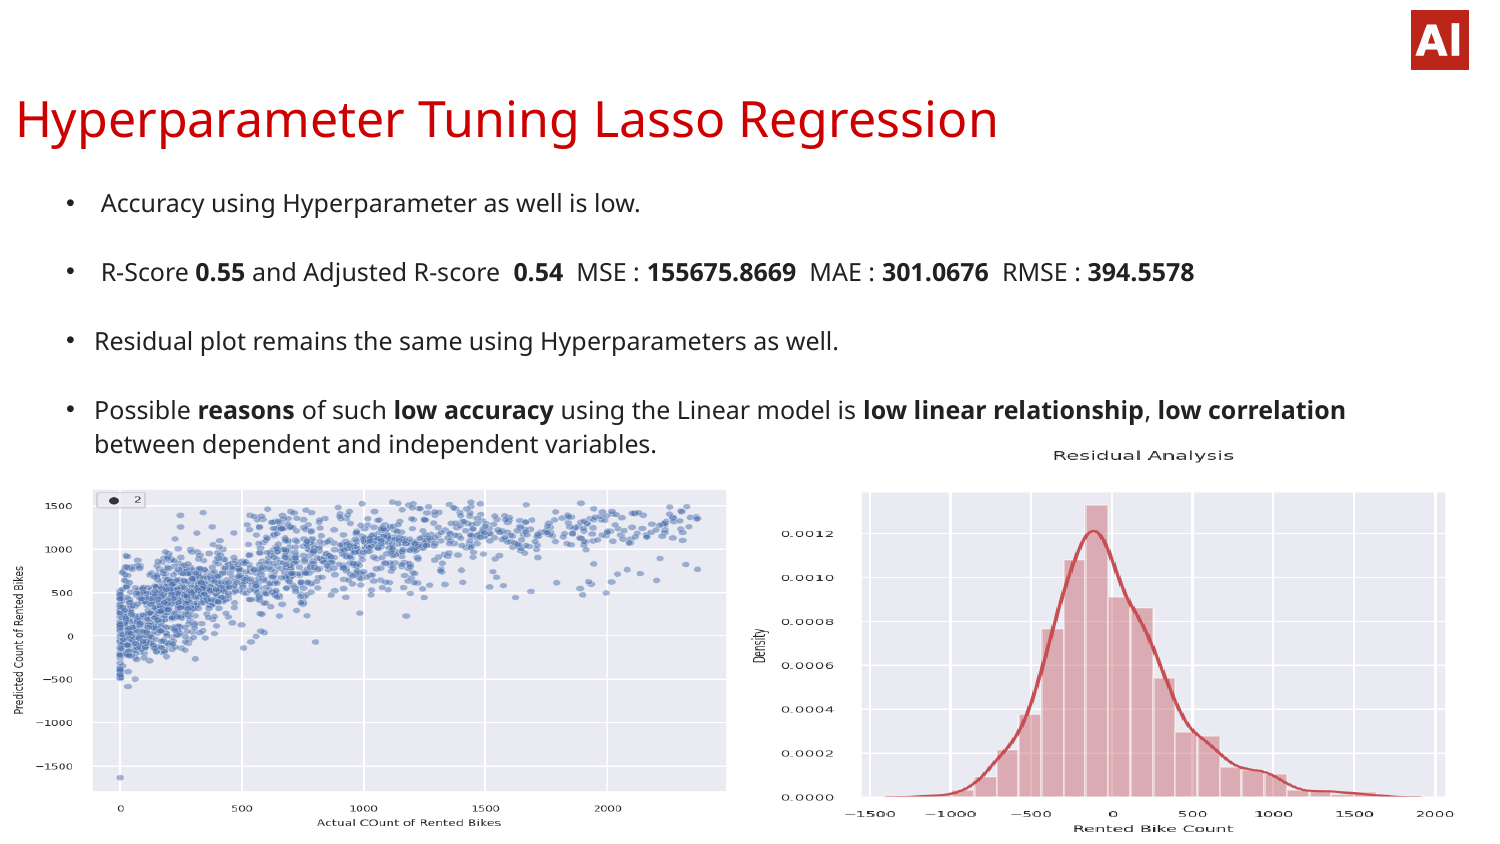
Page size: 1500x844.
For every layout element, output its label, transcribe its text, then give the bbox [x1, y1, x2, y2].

list Accuracy using Hyperparameter as well is low. R-Score 0.55 and Adjusted R-score 0.54 MSE : 155675.8669 MAE : 301.0676 RMSE : 394.5578 Residual plot remains the same using Hyperparameters as well. Possible reasons of such low accuracy using the Linear model is low linear relationship, low correlation between dependent and independent variables. [51, 168, 1394, 404]
picture [1411, 10, 1469, 70]
title Hyperparameter Tuning Lasso Regression [0, 72, 1449, 167]
picture [0, 440, 1474, 844]
